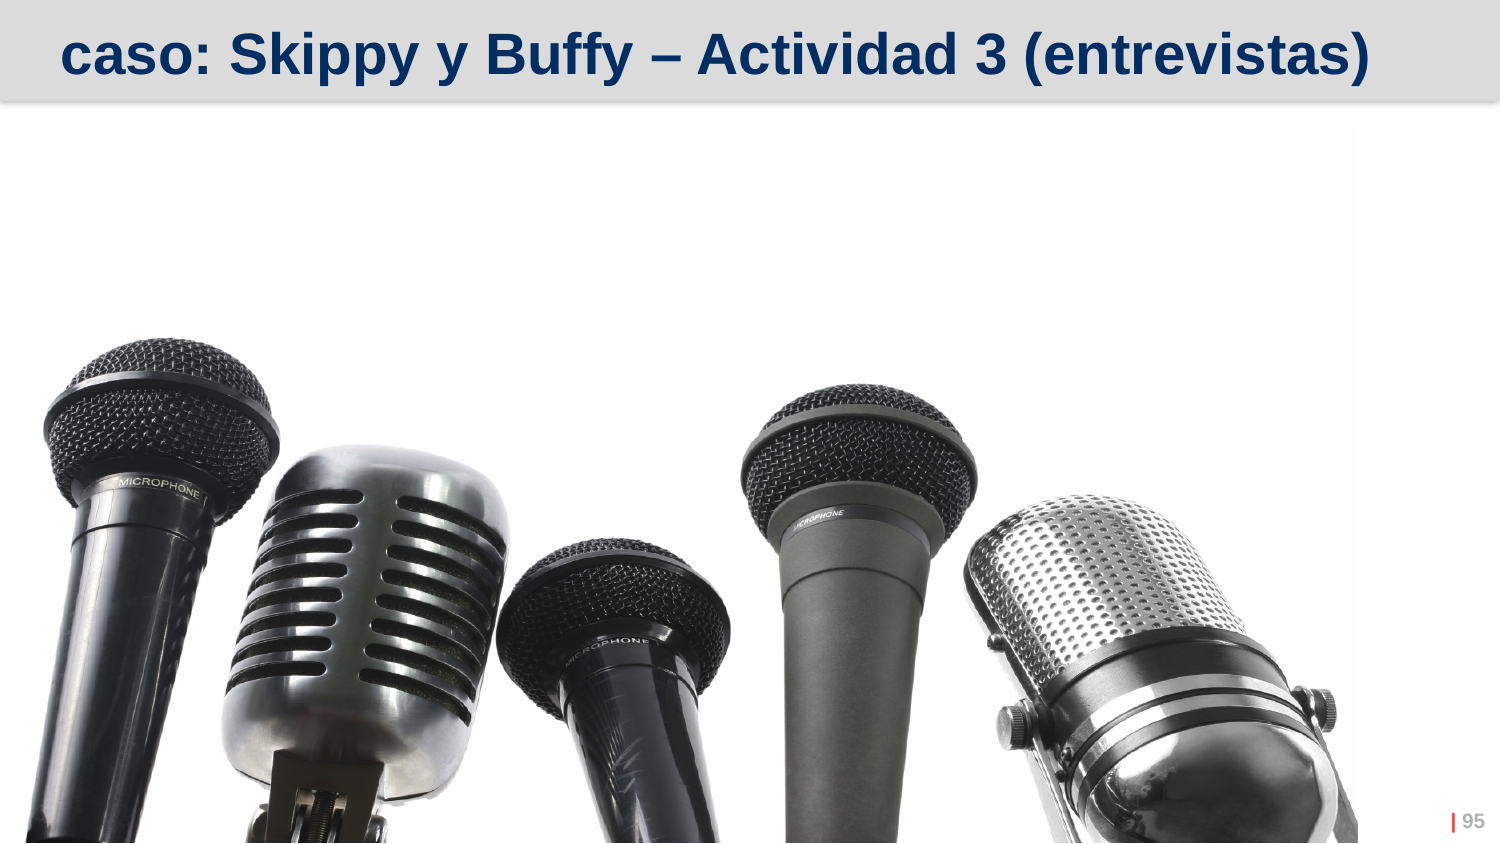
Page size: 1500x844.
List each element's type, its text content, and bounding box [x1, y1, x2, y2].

slide_number PSA Corporate University | 95 [1363, 799, 1500, 833]
title caso: Skippy y Buffy – Actividad 3 (entrevistas) [45, 8, 1471, 80]
picture [0, 126, 1358, 843]
text_box [0, 0, 1500, 101]
